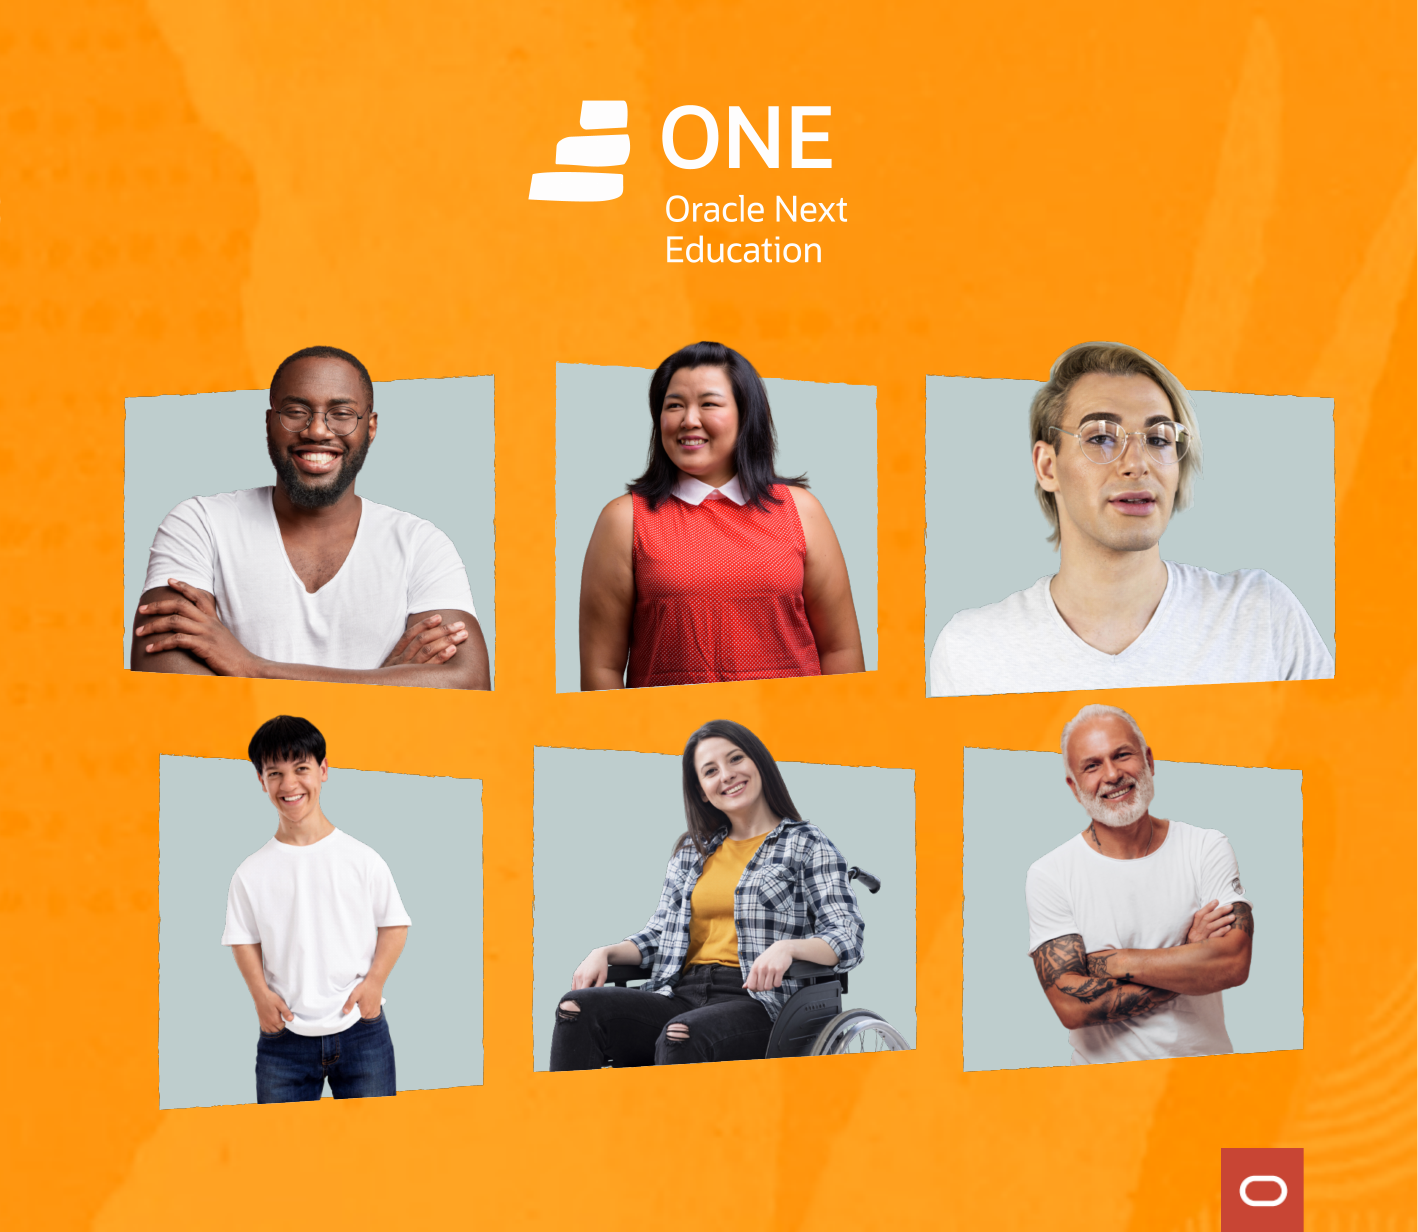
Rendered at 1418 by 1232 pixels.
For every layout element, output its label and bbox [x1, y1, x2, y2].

text_box [0, 0, 1418, 1232]
